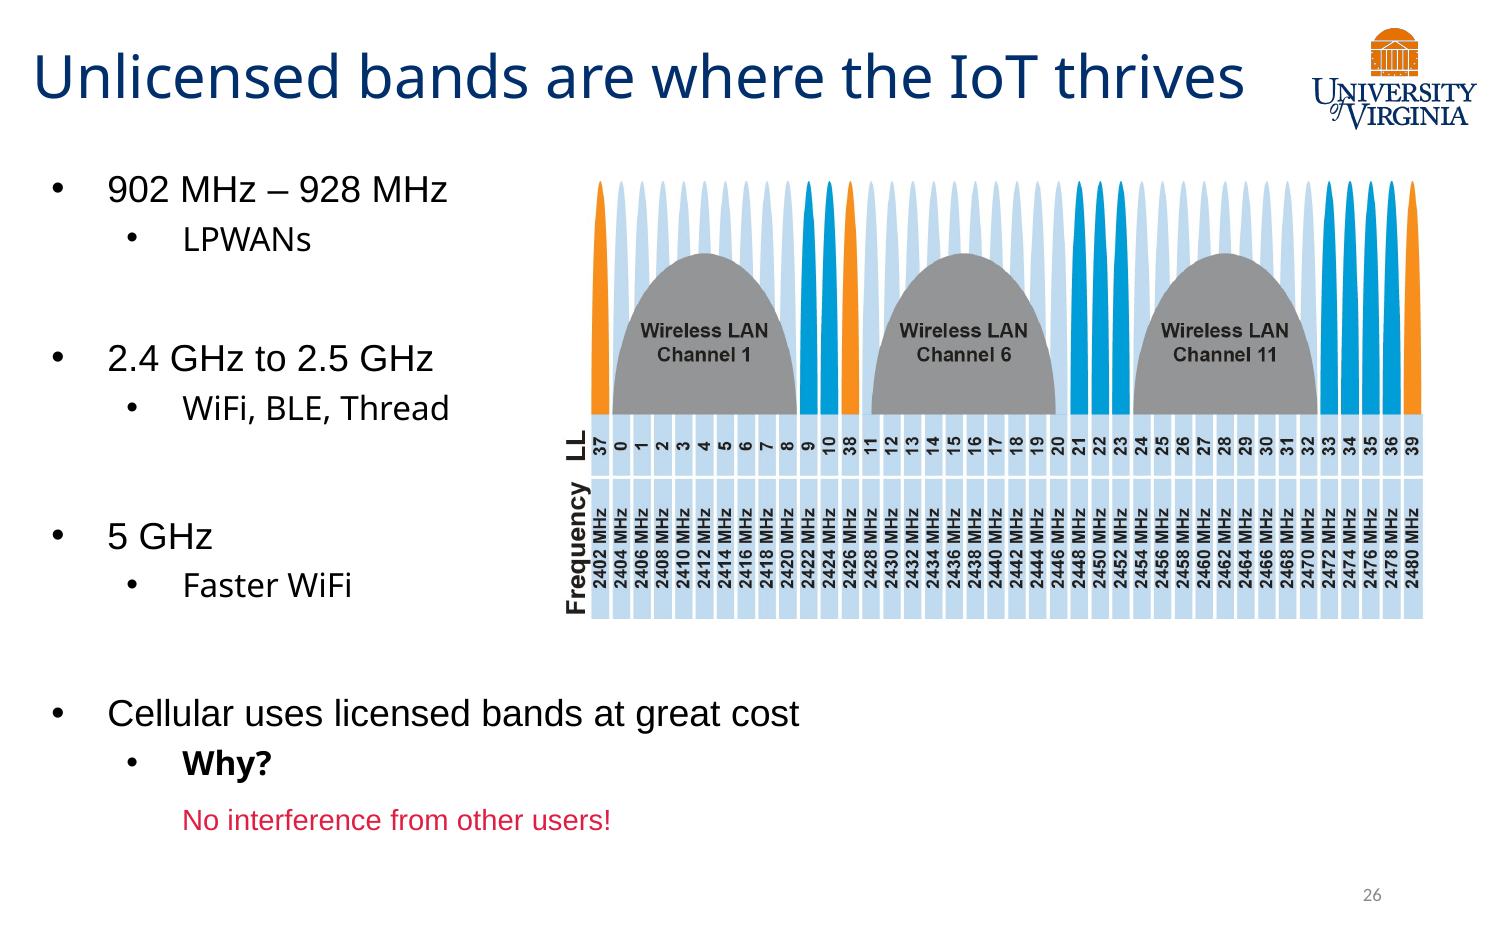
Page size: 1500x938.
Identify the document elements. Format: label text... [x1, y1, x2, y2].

text_box No interference from other users! [167, 793, 628, 844]
picture [562, 181, 1425, 619]
list 902 MHz – 928 MHz LPWANs 2.4 GHz to 2.5 GHz WiFi, BLE, Thread 5 GHz Faster WiFi Cellular uses licensed bands at great cost Why? [17, 157, 1483, 845]
slide_number 26 [1059, 868, 1397, 919]
picture [1312, 28, 1477, 130]
title Unlicensed bands are where the IoT thrives [17, 14, 1297, 145]
